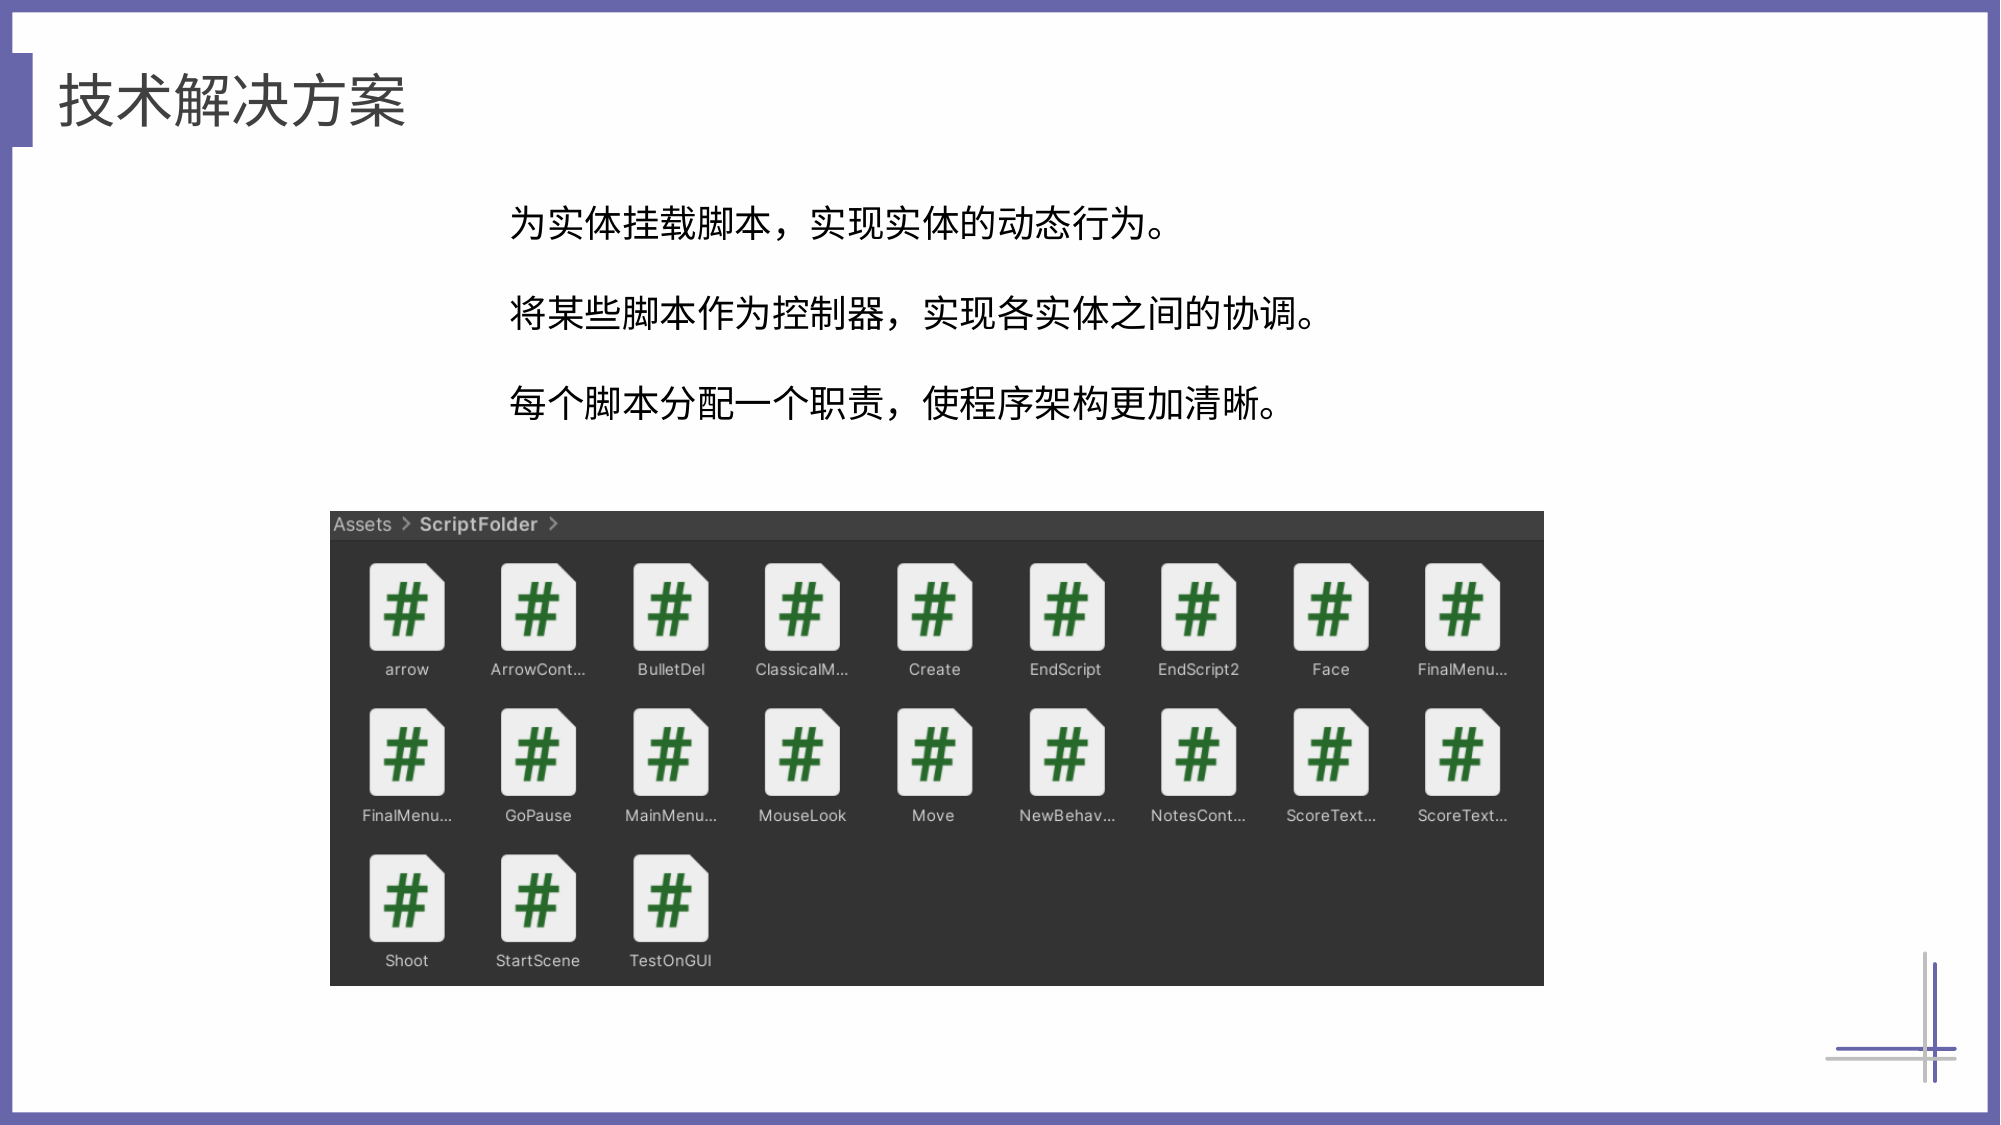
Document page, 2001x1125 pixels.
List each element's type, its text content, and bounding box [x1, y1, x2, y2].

text_box [0, 0, 2000, 1125]
text_box [0, 52, 34, 148]
picture [330, 511, 1544, 986]
text_box 技术解决方案 [42, 57, 422, 142]
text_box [1825, 951, 1957, 1083]
text_box 为实体挂载脚本，实现实体的动态行为。 将某些脚本作为控制器，实现各实体之间的协调。 每个脚本分配一个职责，使程序架构更加清晰。 [494, 192, 1452, 433]
